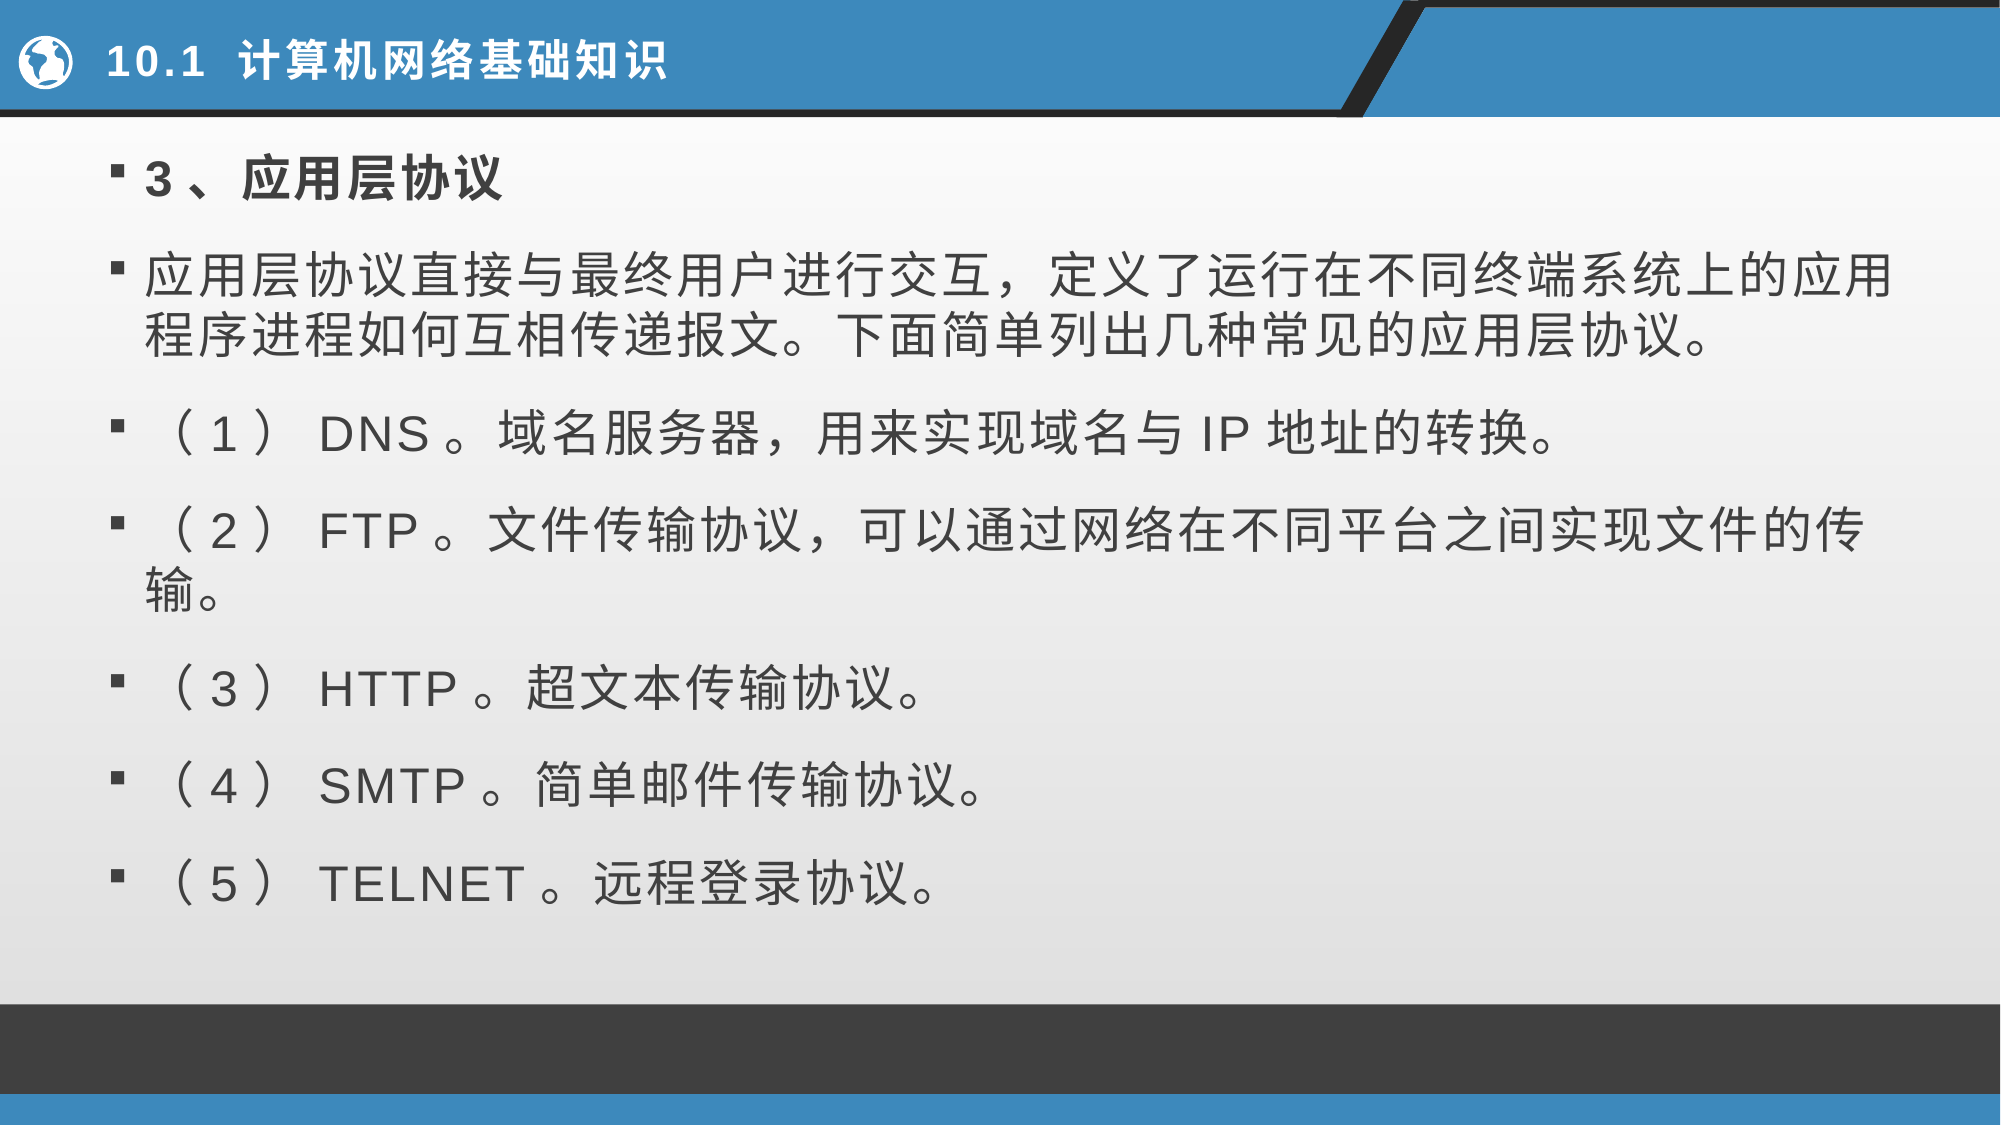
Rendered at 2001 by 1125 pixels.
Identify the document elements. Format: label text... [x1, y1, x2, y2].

title 10.1 计算机网络基础知识 [90, 0, 977, 146]
list 3、应用层协议 应用层协议直接与最终用户进行交互，定义了运行在不同终端系统上的应用程序进程如何互相传递报文。下面简单列出几种常见的应用层协议。 （1）DNS。域名服务器，用来实现域名与IP地址的转换。 （2）FTP。文件传输协议，可以通过网络在不同平台之间实现文件的传输。 （3）HTTP。超文本传输协议。 （4）SMTP。简单邮件传输协议。 （5）TELNET。远程登录协议。 [90, 146, 1921, 976]
